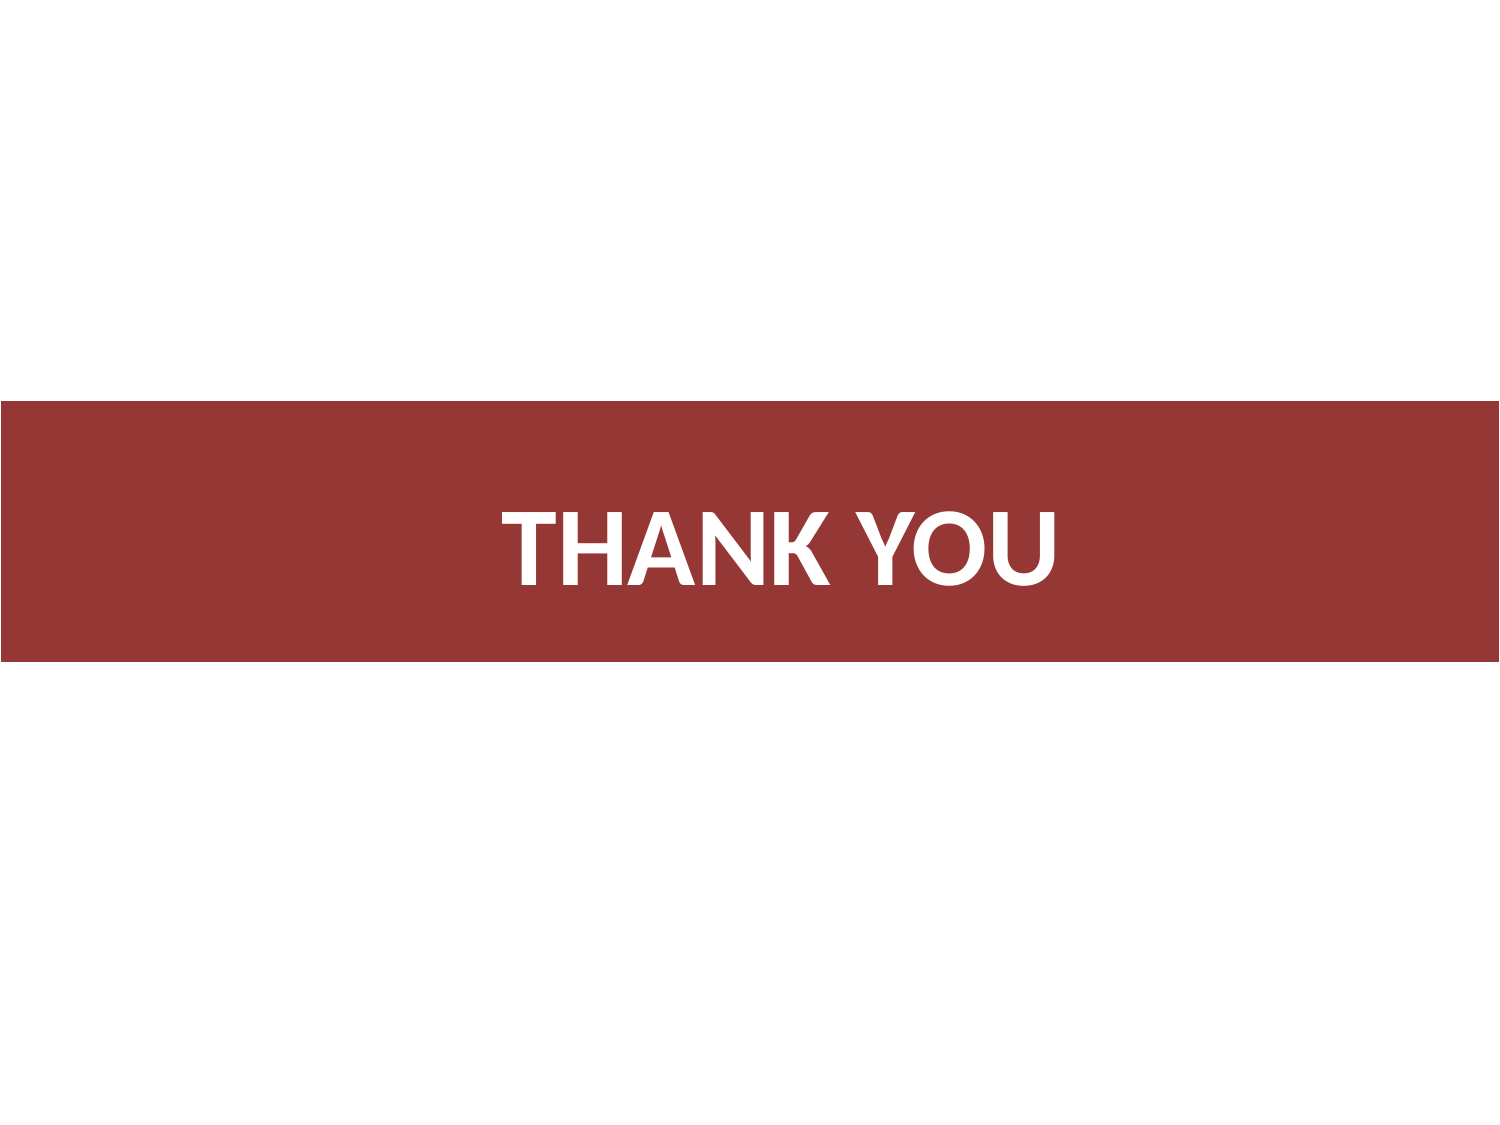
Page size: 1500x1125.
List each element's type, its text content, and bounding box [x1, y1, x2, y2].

text_box [0, 399, 1500, 663]
text_box THANK YOU [125, 487, 1438, 593]
